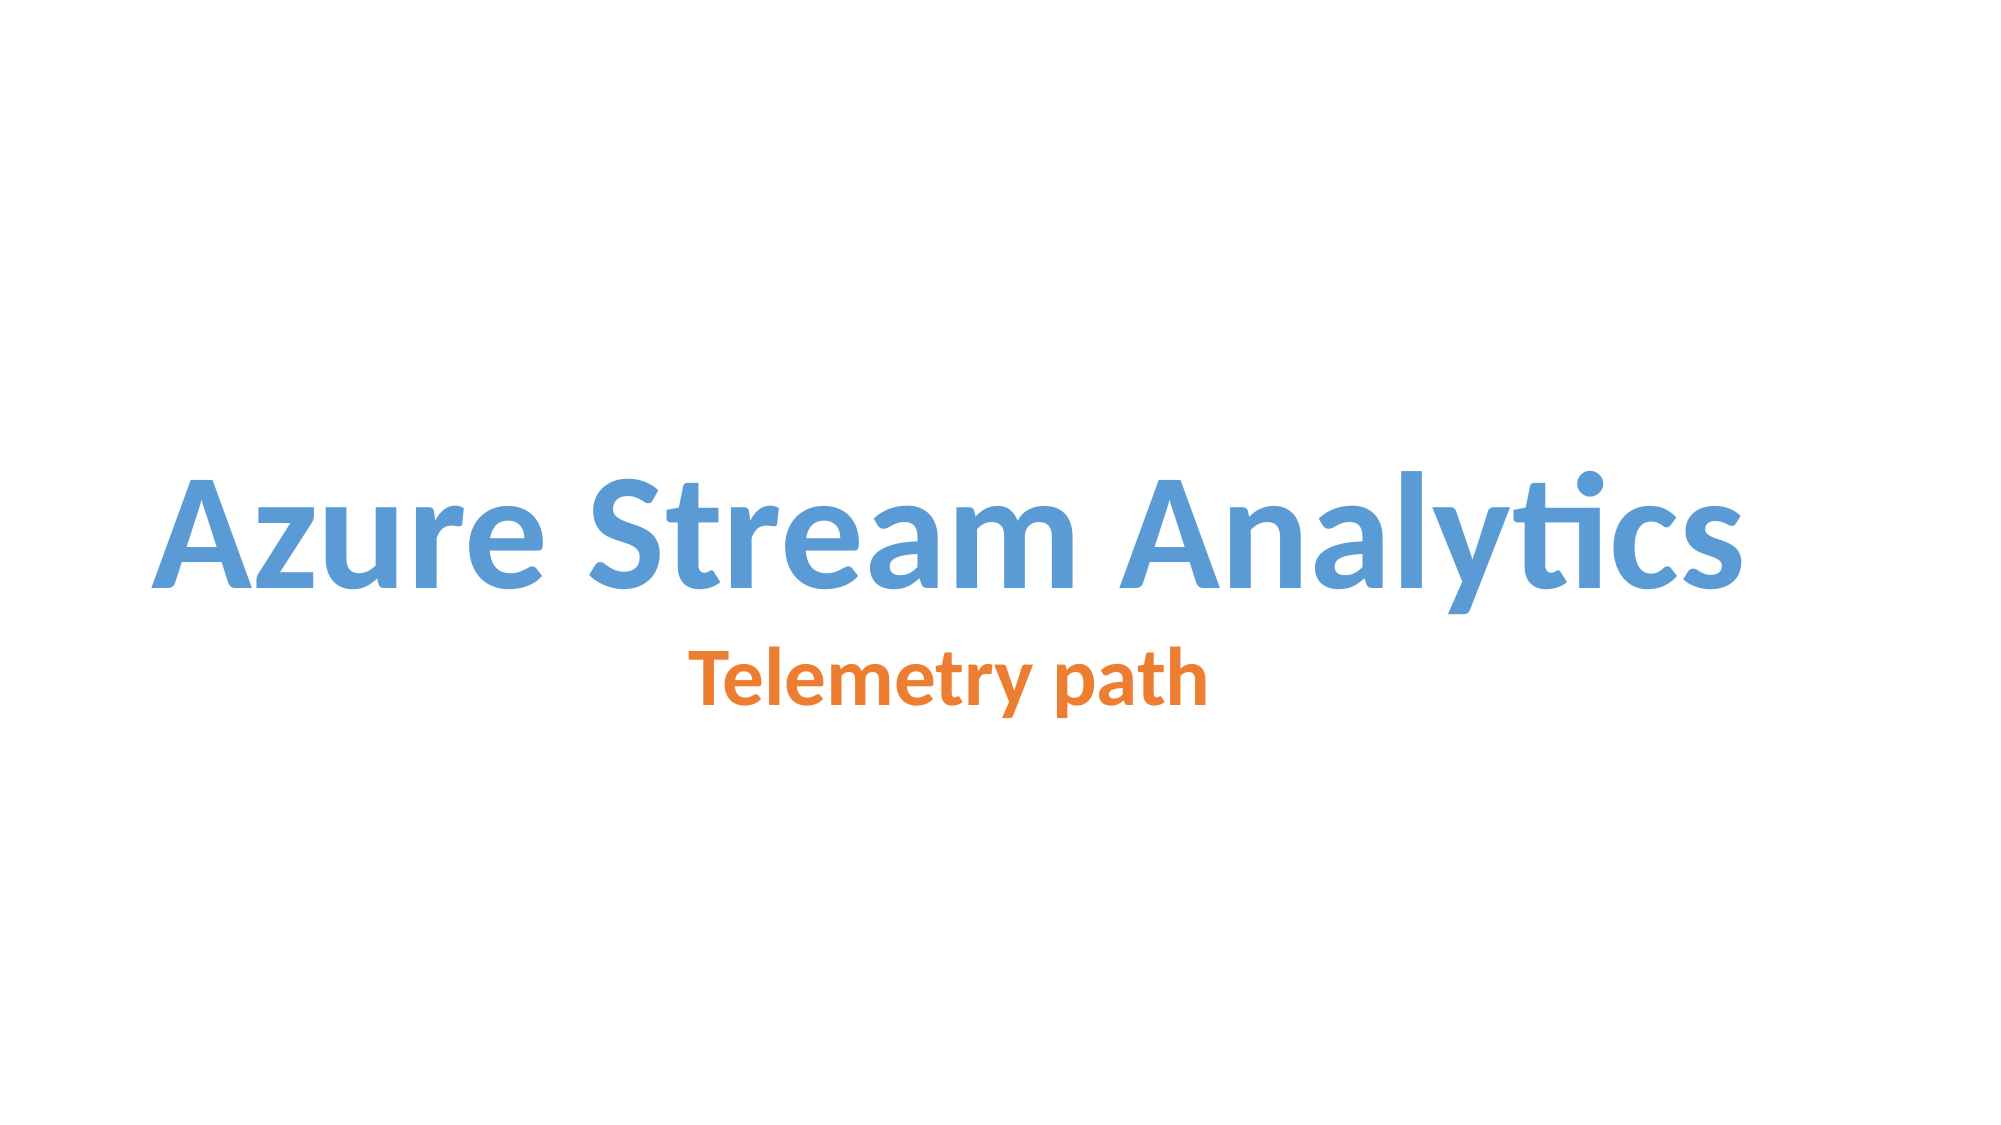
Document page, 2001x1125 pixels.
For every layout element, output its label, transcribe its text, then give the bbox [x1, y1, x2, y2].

text_box Azure Stream Analytics Telemetry path [78, 414, 1821, 730]
